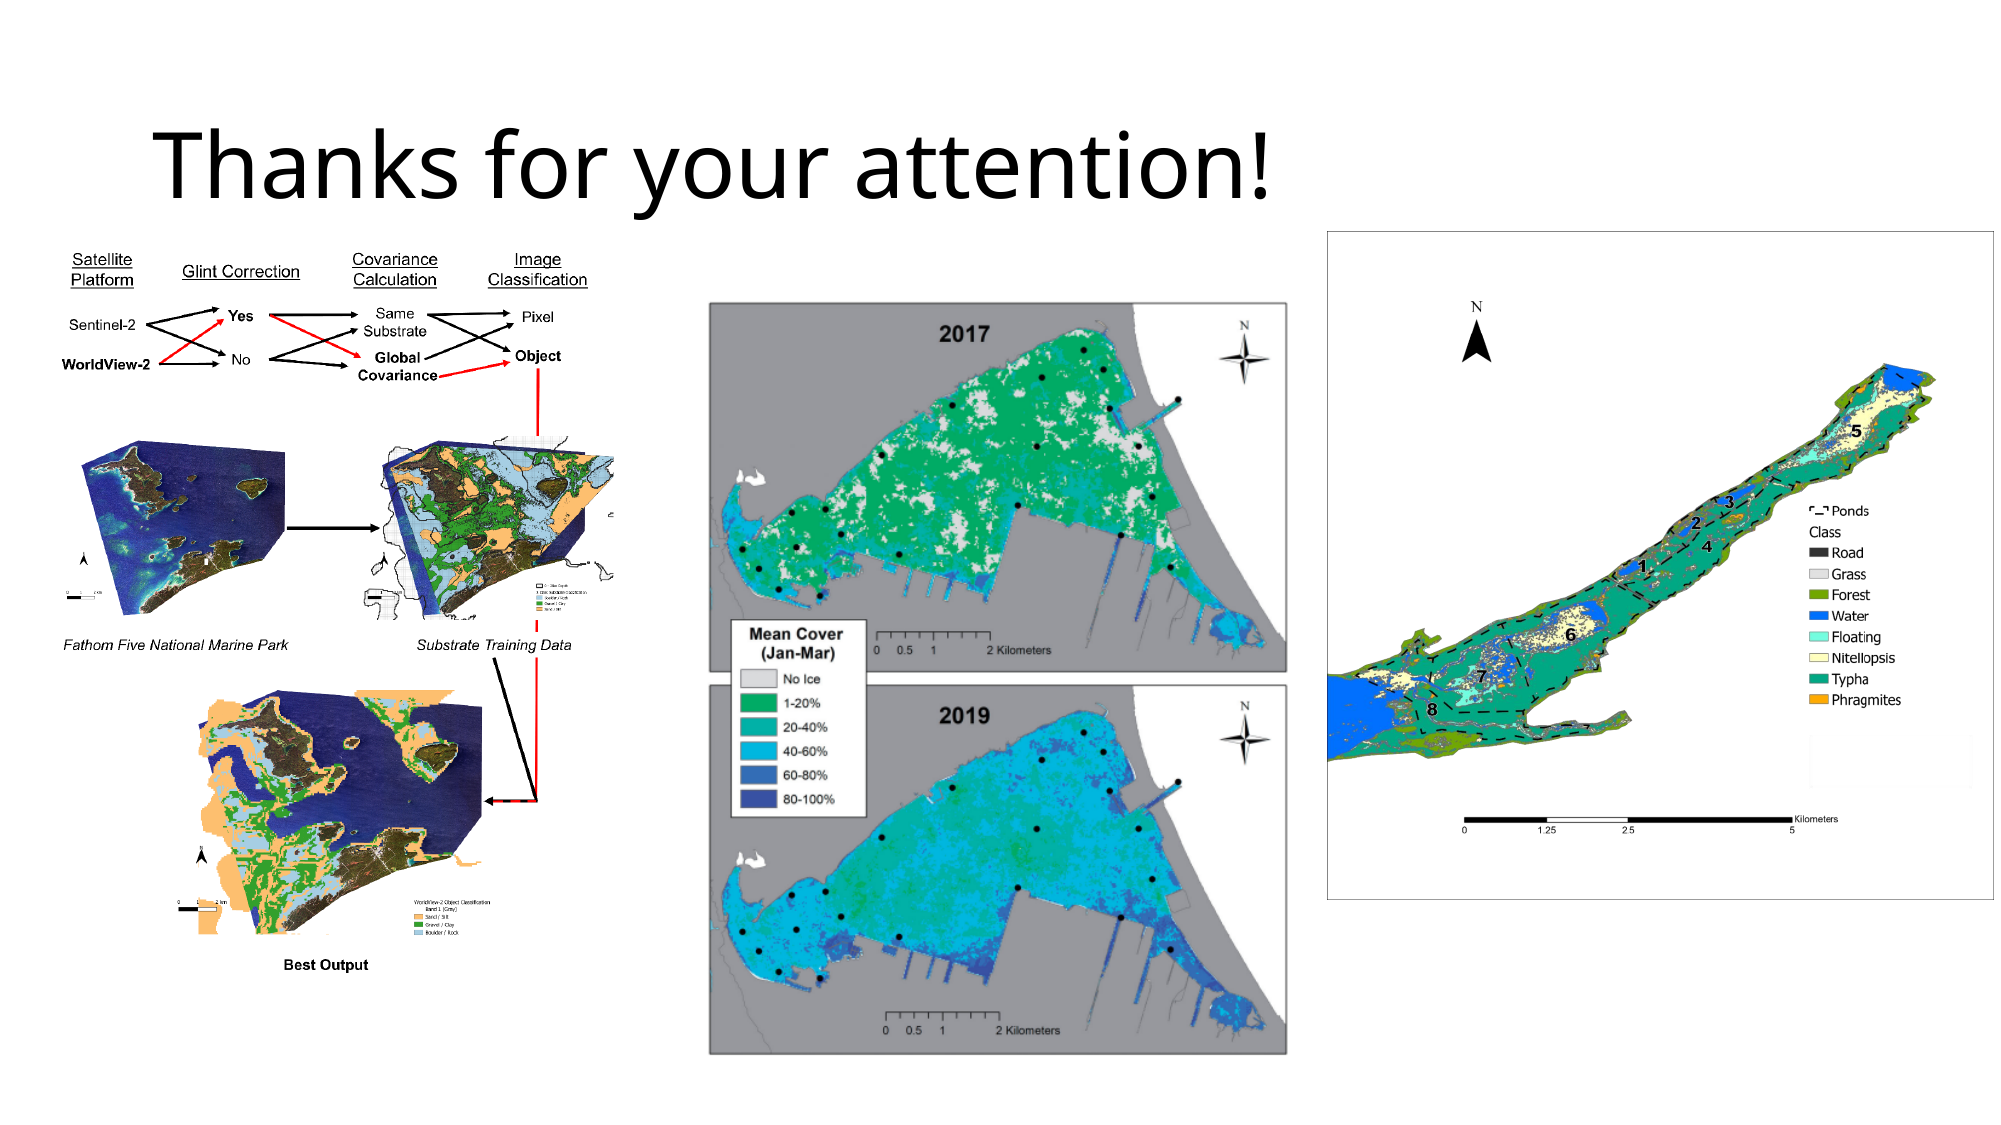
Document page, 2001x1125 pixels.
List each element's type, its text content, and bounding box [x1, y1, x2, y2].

title Thanks for your attention! [137, 59, 1863, 278]
picture [1322, 225, 2000, 905]
picture [52, 227, 627, 992]
picture [703, 295, 1296, 1066]
